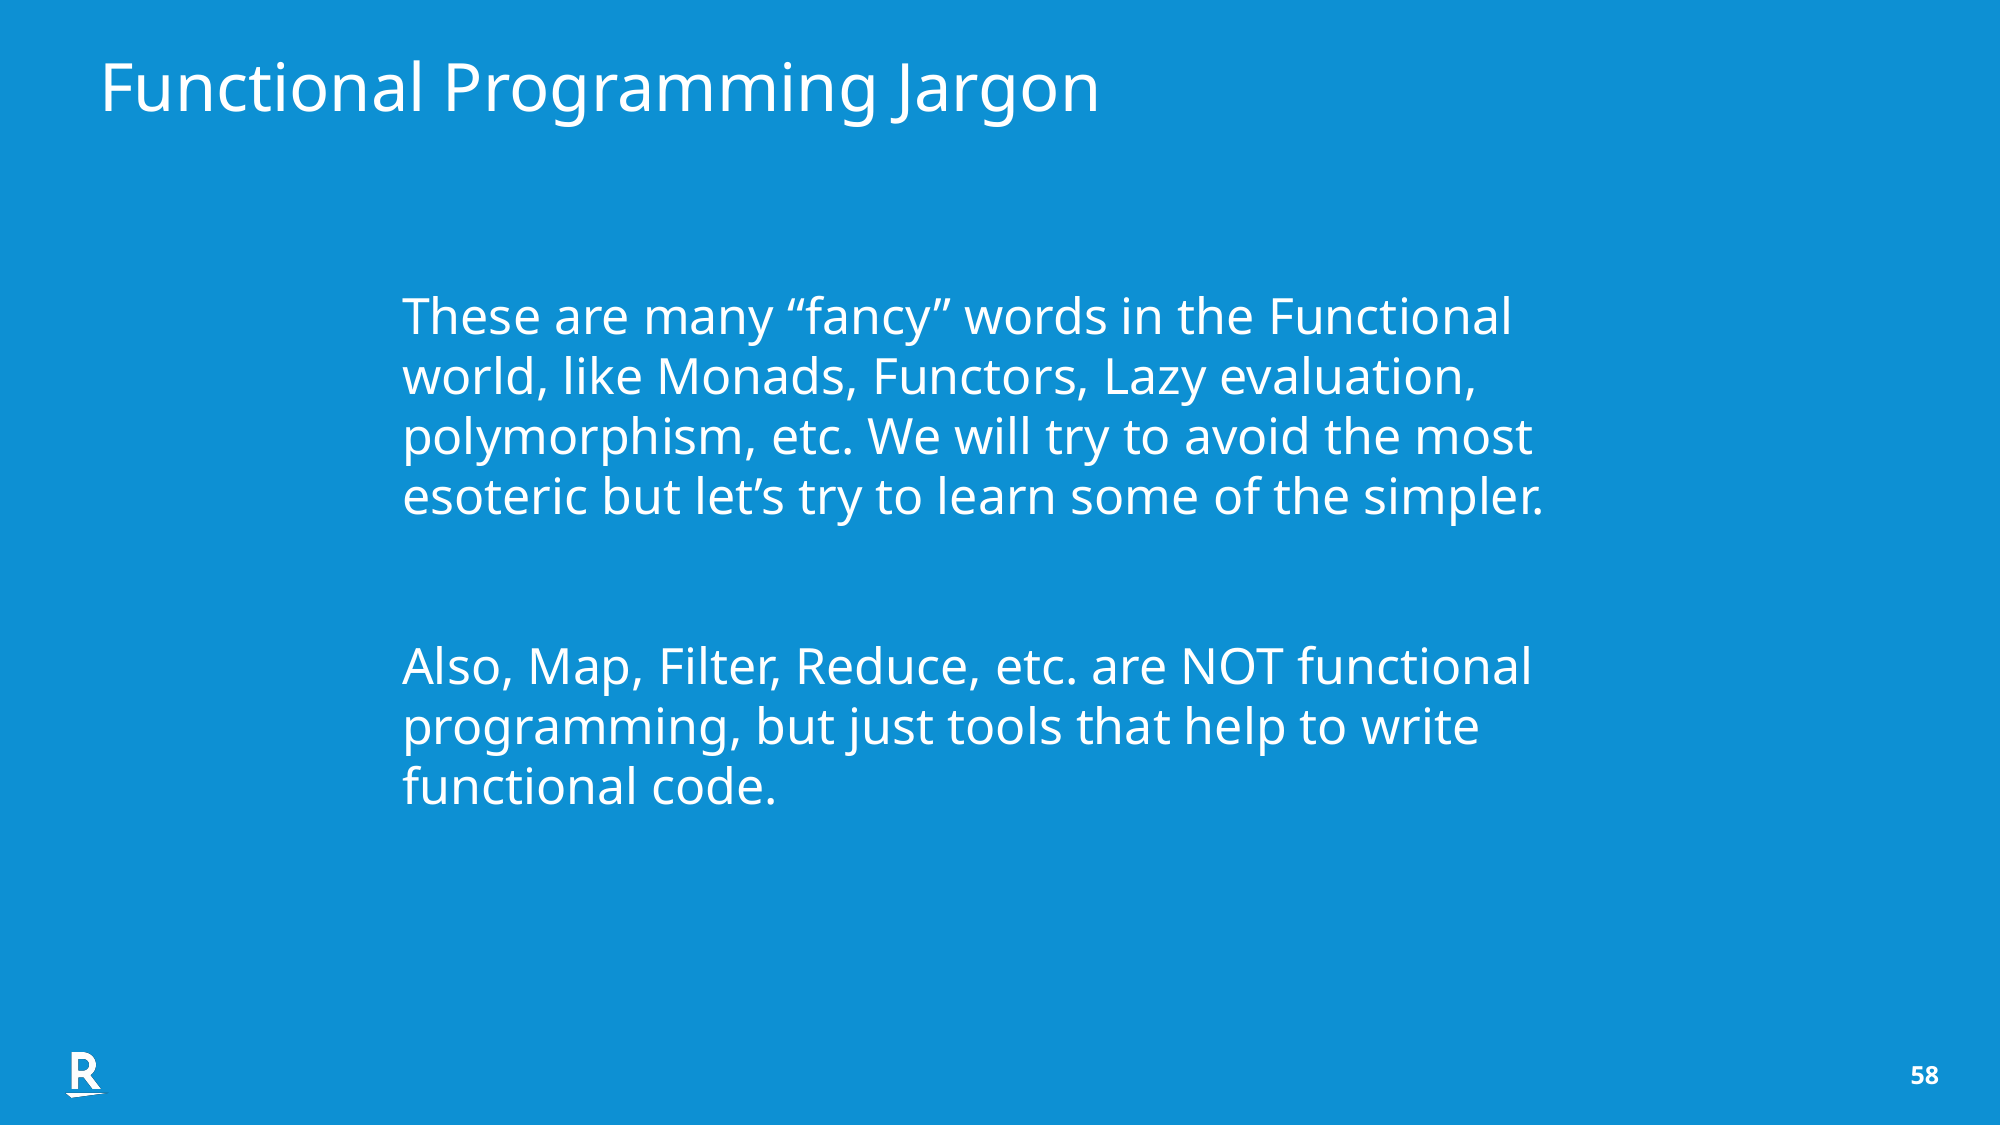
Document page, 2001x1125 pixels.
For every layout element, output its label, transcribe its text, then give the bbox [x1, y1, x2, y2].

text_box These are many “fancy” words in the Functional world, like Monads, Functors, Lazy evaluation, polymorphism, etc. We will try to avoid the most esoteric but let’s try to learn some of the simpler. Also, Map, Filter, Reduce, etc. are NOT functional programming, but just tools that help to write functional code. [387, 277, 1613, 976]
text_box Functional Programming Jargon [54, 5, 1772, 166]
picture [72, 1053, 99, 1088]
picture [67, 1093, 99, 1097]
